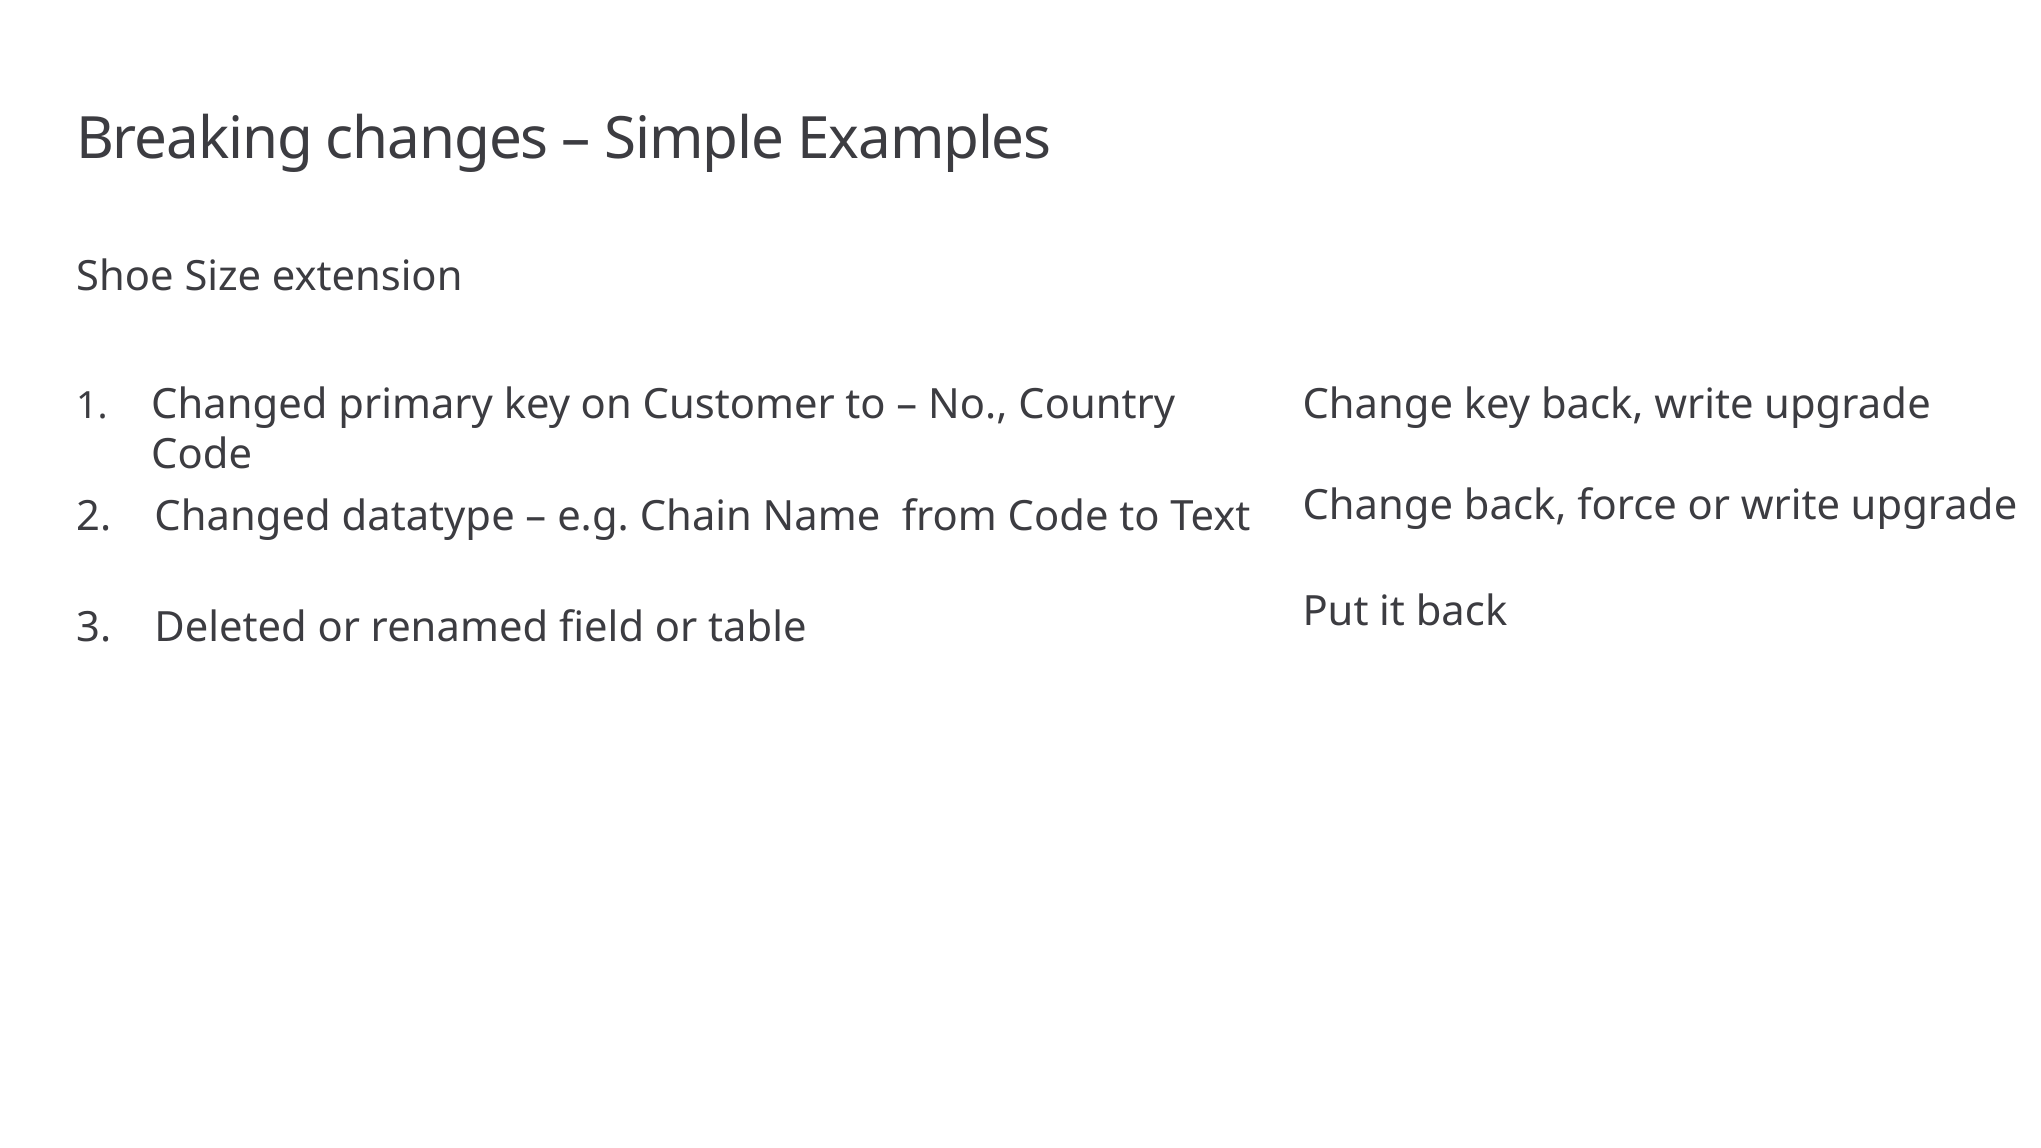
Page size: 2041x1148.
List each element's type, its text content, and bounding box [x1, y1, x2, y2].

text_box Changed primary key on Customer to – No., Country Code [76, 377, 1285, 488]
text_box 2. Changed datatype – e.g. Chain Name from Code to Text [76, 488, 1285, 589]
text_box Change back, force or write upgrade [1302, 477, 2041, 528]
text_box Change key back, write upgrade [1302, 376, 2041, 428]
list Shoe Size extension [76, 248, 1969, 300]
text_box Put it back [1302, 583, 2041, 635]
text_box 3. Deleted or renamed field or table [76, 600, 1285, 651]
title Breaking changes – Simple Examples [76, 103, 1969, 172]
